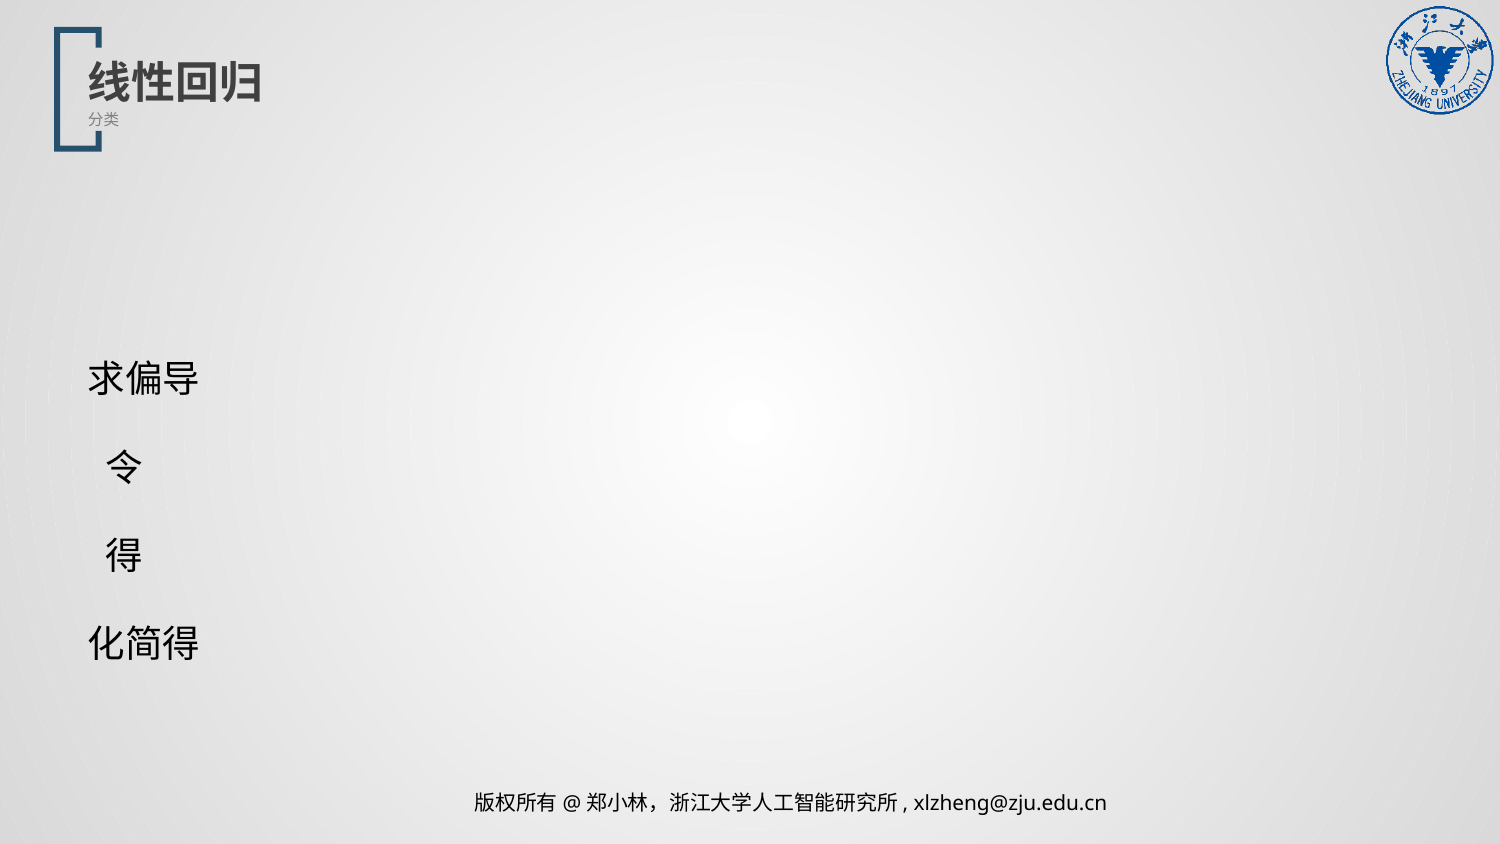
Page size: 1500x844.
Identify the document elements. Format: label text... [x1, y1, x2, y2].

picture [1379, 0, 1500, 121]
text_box 版权所有@郑小林，浙江大学人工智能研究所, xlzheng@zju.edu.cn [459, 782, 1234, 828]
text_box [54, 26, 647, 152]
